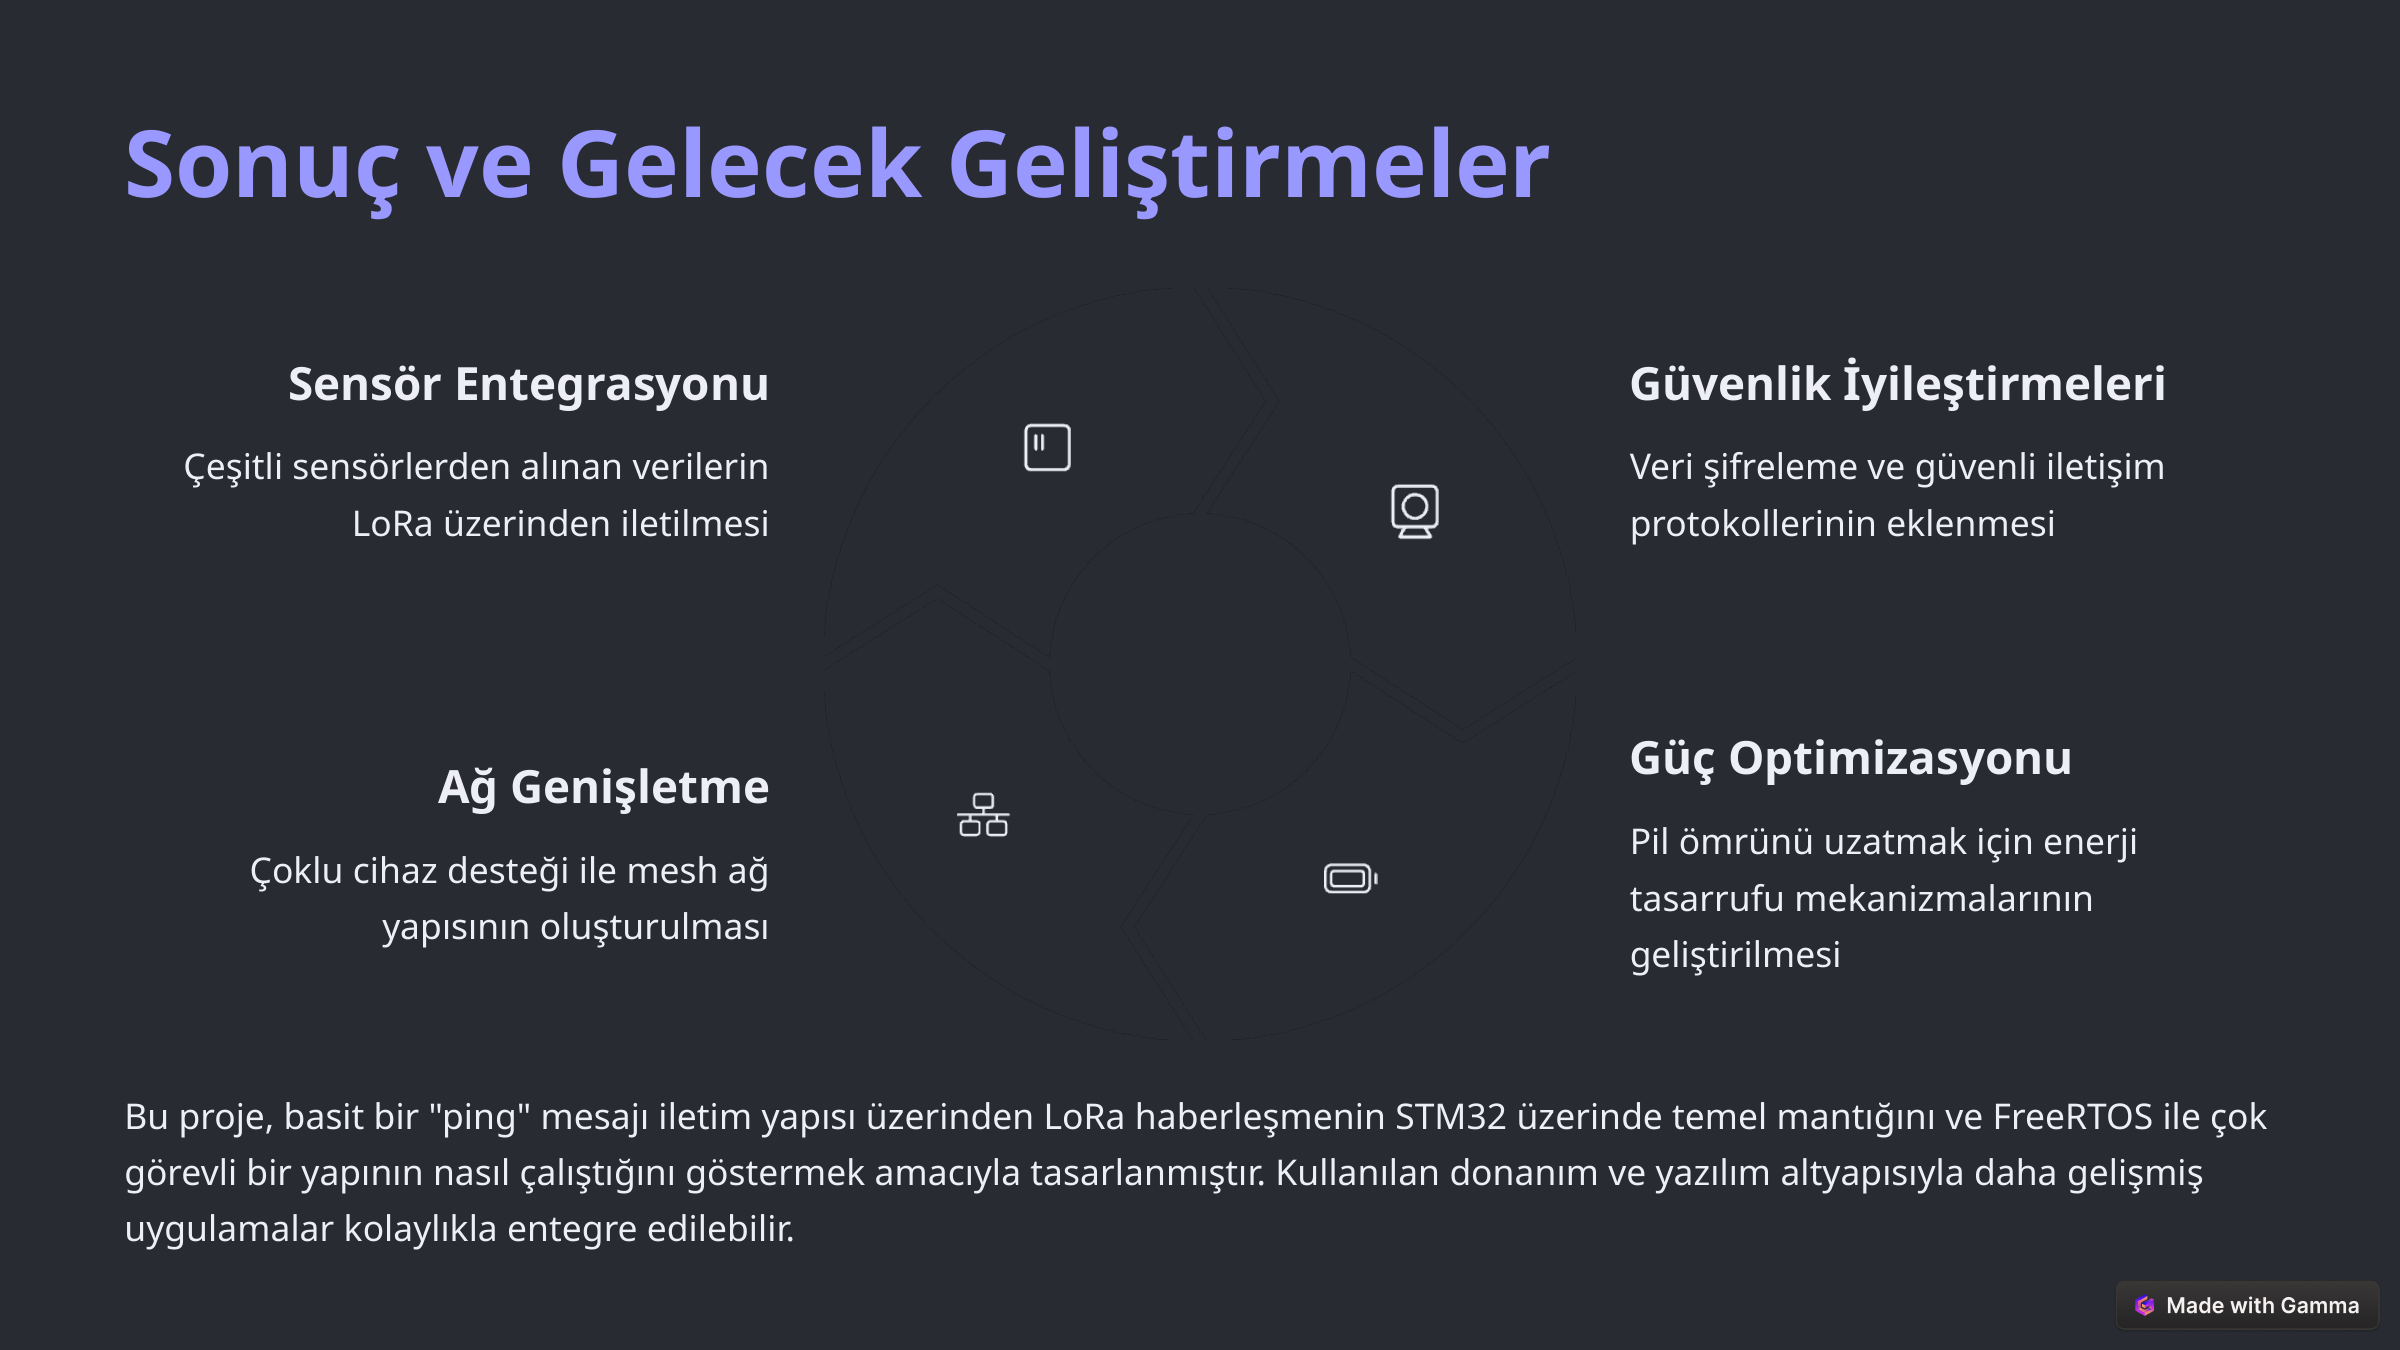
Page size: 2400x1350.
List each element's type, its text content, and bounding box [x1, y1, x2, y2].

text_box Çeşitli sensörlerden alınan verilerin LoRa üzerinden iletilmesi [124, 430, 771, 545]
text_box Pil ömrünü uzatmak için enerji tasarrufu mekanizmalarının geliştirilmesi [1629, 805, 2276, 977]
text_box Sonuç ve Gelecek Geliştirmeler [124, 99, 1406, 217]
text_box Güç Optimizasyonu [1629, 725, 2098, 785]
text_box Ağ Genişletme [302, 754, 771, 813]
text_box Sensör Entegrasyonu [302, 351, 771, 410]
picture [2106, 1271, 2389, 1339]
picture [823, 287, 1577, 1041]
text_box Çoklu cihaz desteği ile mesh ağ yapısının oluşturulması [124, 833, 771, 948]
text_box Bu proje, basit bir "ping" mesajı iletim yapısı üzerinden LoRa haberleşmenin STM32 üzerinde temel mantığını ve FreeRTOS ile çok görevli bir yapının nasıl çalıştığını göstermek amacıyla tasarlanmıştır. Kullanılan donanım ve yazılım altyapısıyla daha gelişmiş uygulamalar kolaylıkla entegre edilebilir. [124, 1080, 2276, 1251]
text_box Veri şifreleme ve güvenli iletişim protokollerinin eklenmesi [1629, 430, 2276, 545]
text_box Güvenlik İyileştirmeleri [1629, 351, 2103, 410]
